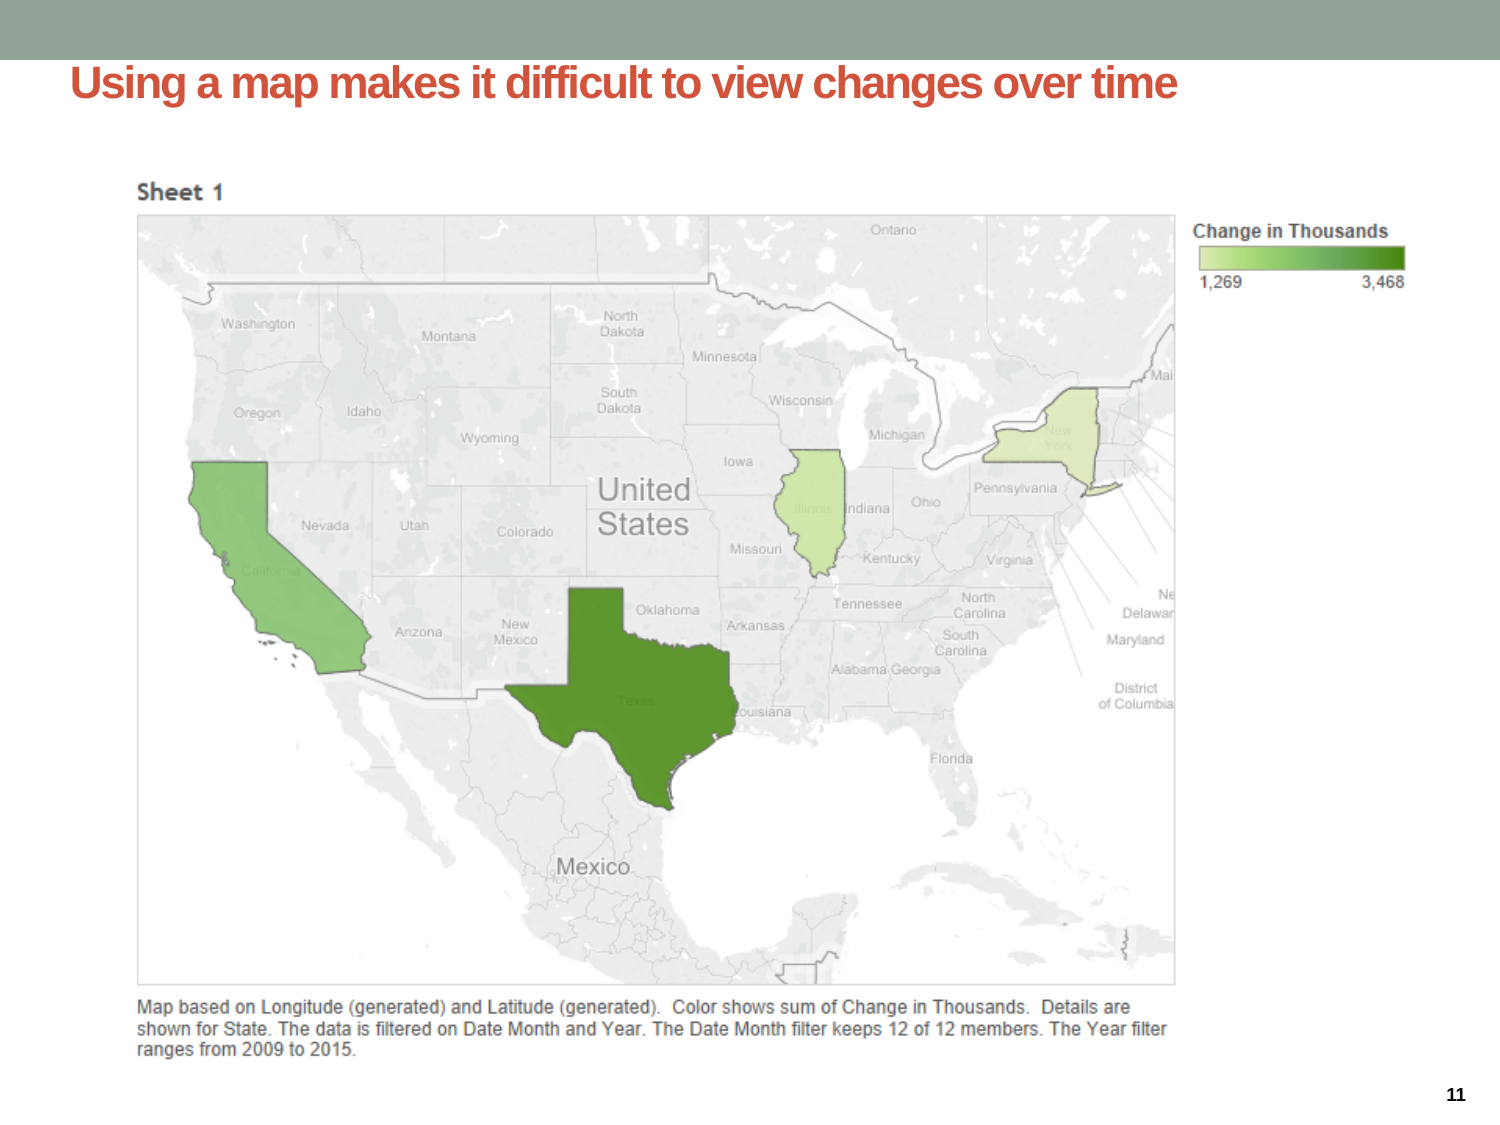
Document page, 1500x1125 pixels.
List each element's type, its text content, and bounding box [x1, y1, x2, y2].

picture [137, 174, 1412, 1065]
title Using a map makes it difficult to view changes over time [55, 45, 1475, 170]
